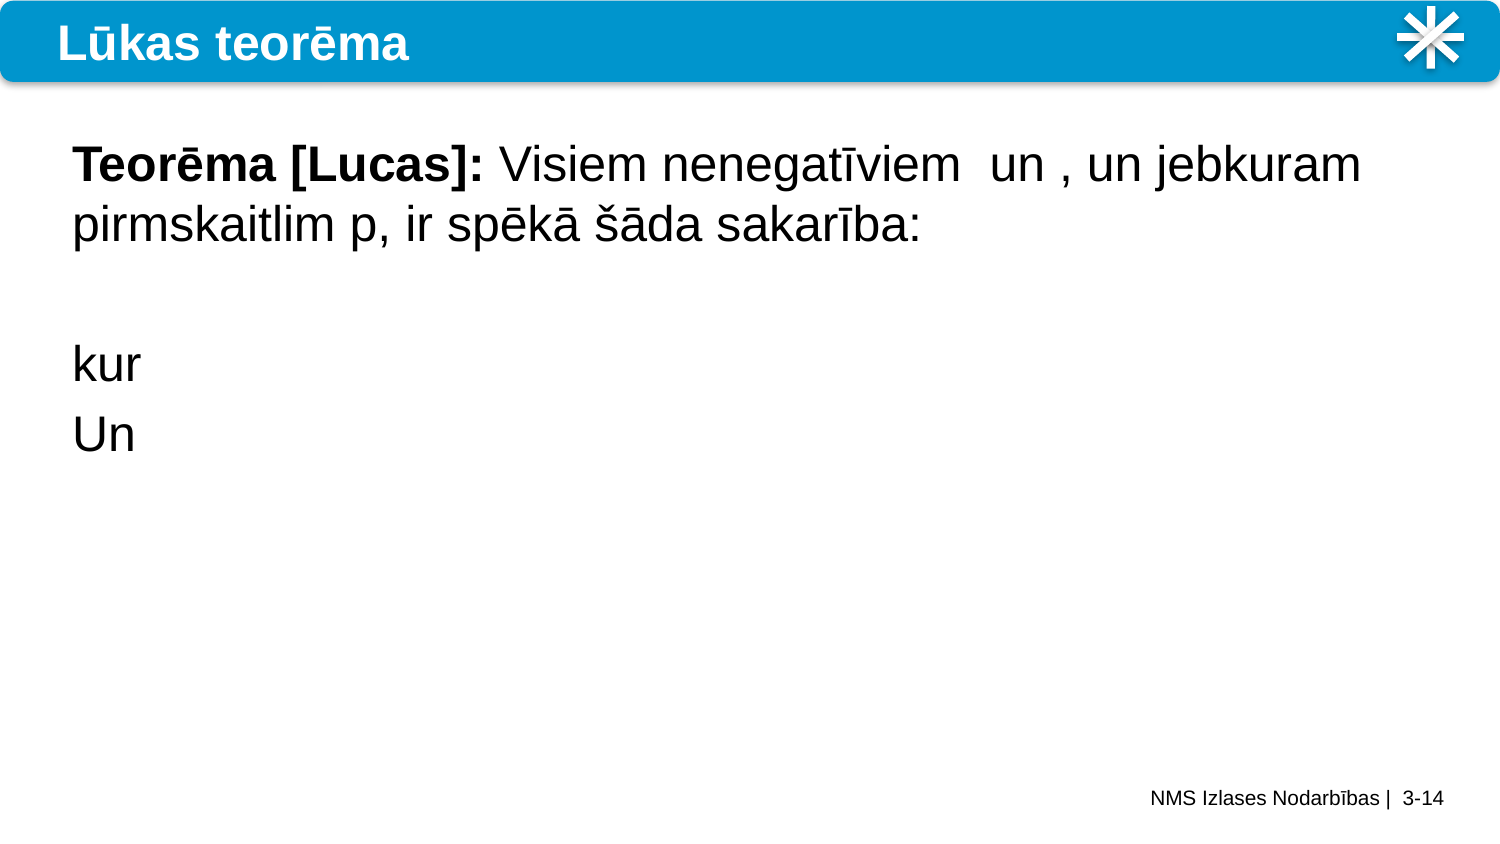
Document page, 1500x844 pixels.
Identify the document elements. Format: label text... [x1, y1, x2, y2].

title Lūkas teorēma [56, 10, 1297, 73]
